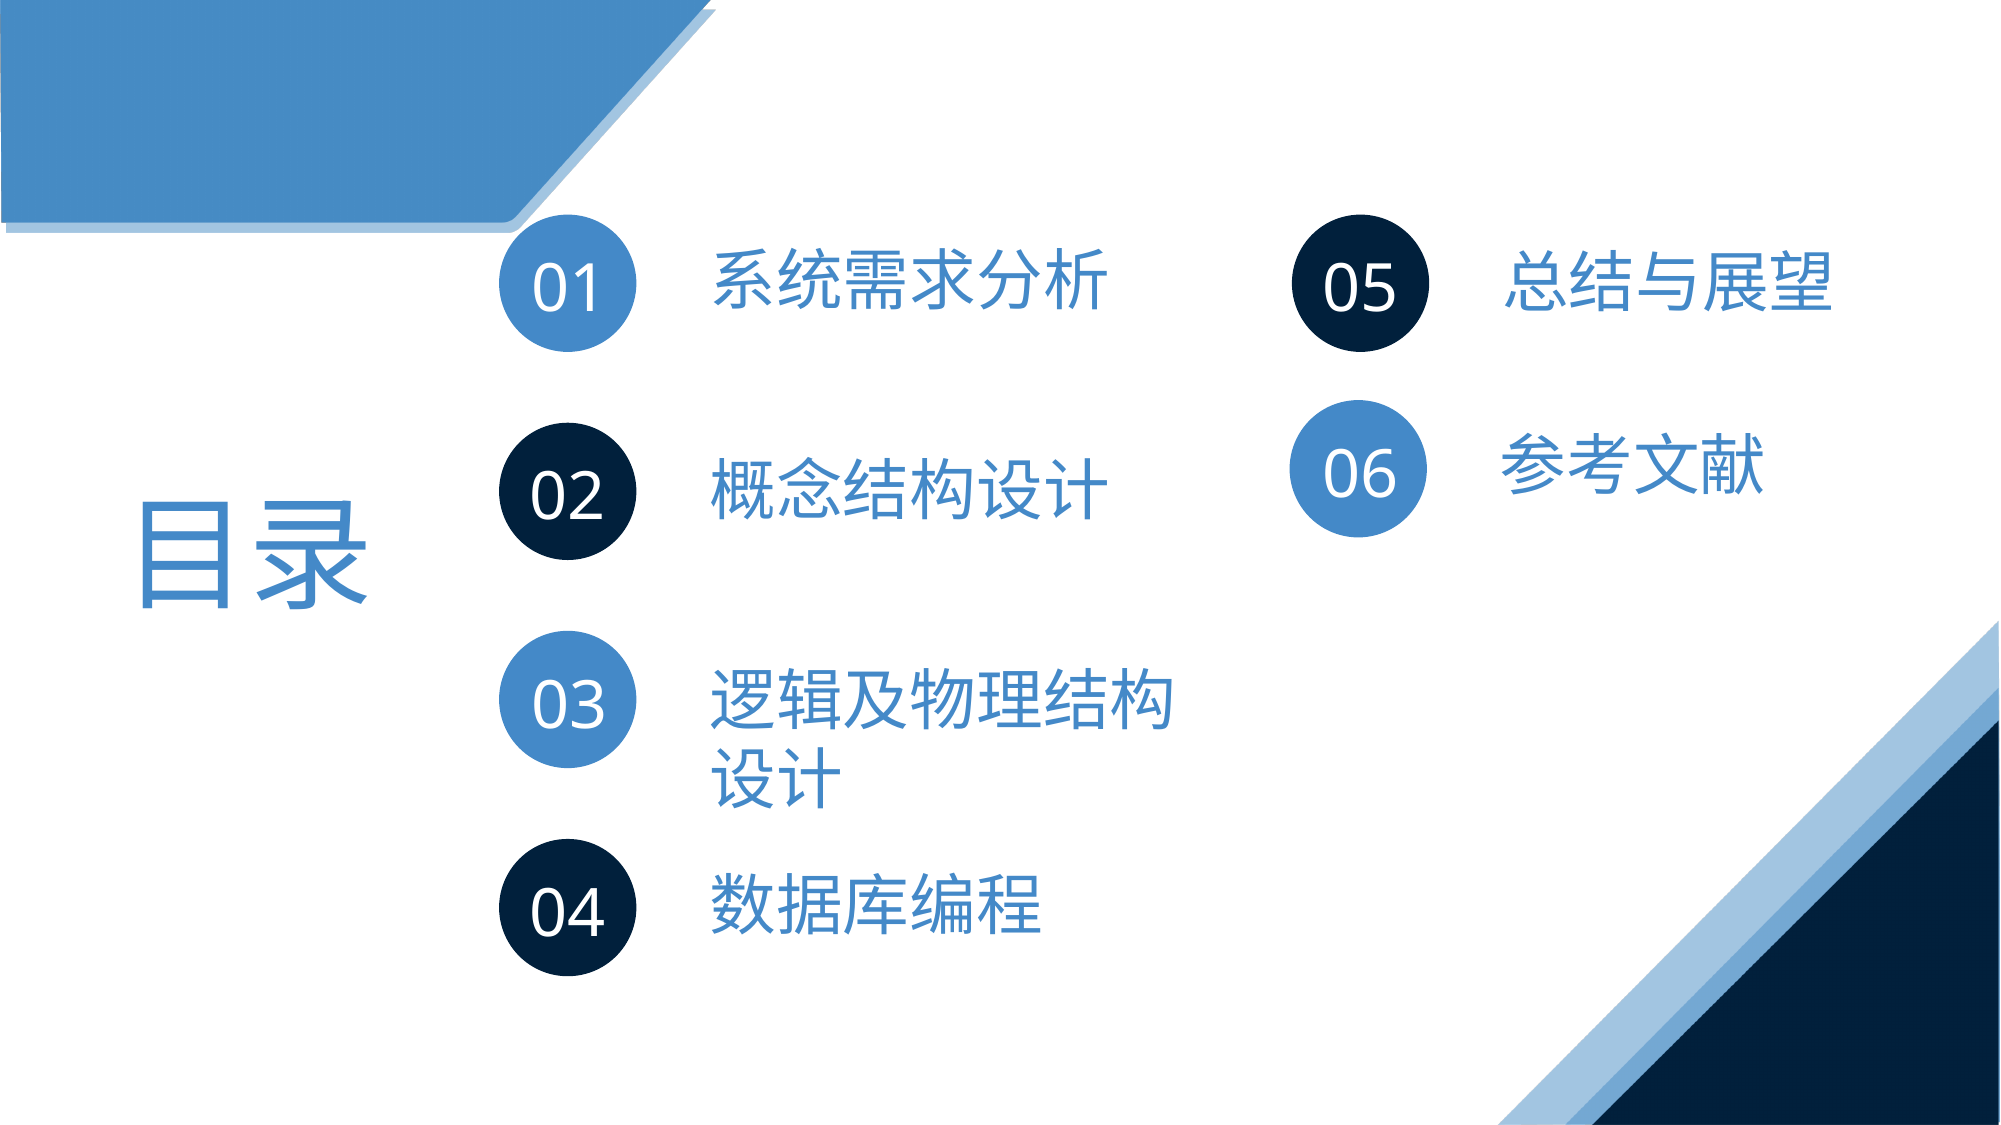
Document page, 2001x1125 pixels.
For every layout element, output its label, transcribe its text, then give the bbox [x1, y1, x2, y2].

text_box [479, 214, 1249, 352]
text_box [479, 630, 1247, 827]
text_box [1269, 400, 2000, 538]
picture [1496, 619, 2000, 1125]
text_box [477, 838, 1249, 977]
picture [0, 0, 716, 233]
text_box 目录 [108, 467, 419, 632]
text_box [1269, 214, 2000, 352]
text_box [477, 422, 1249, 560]
